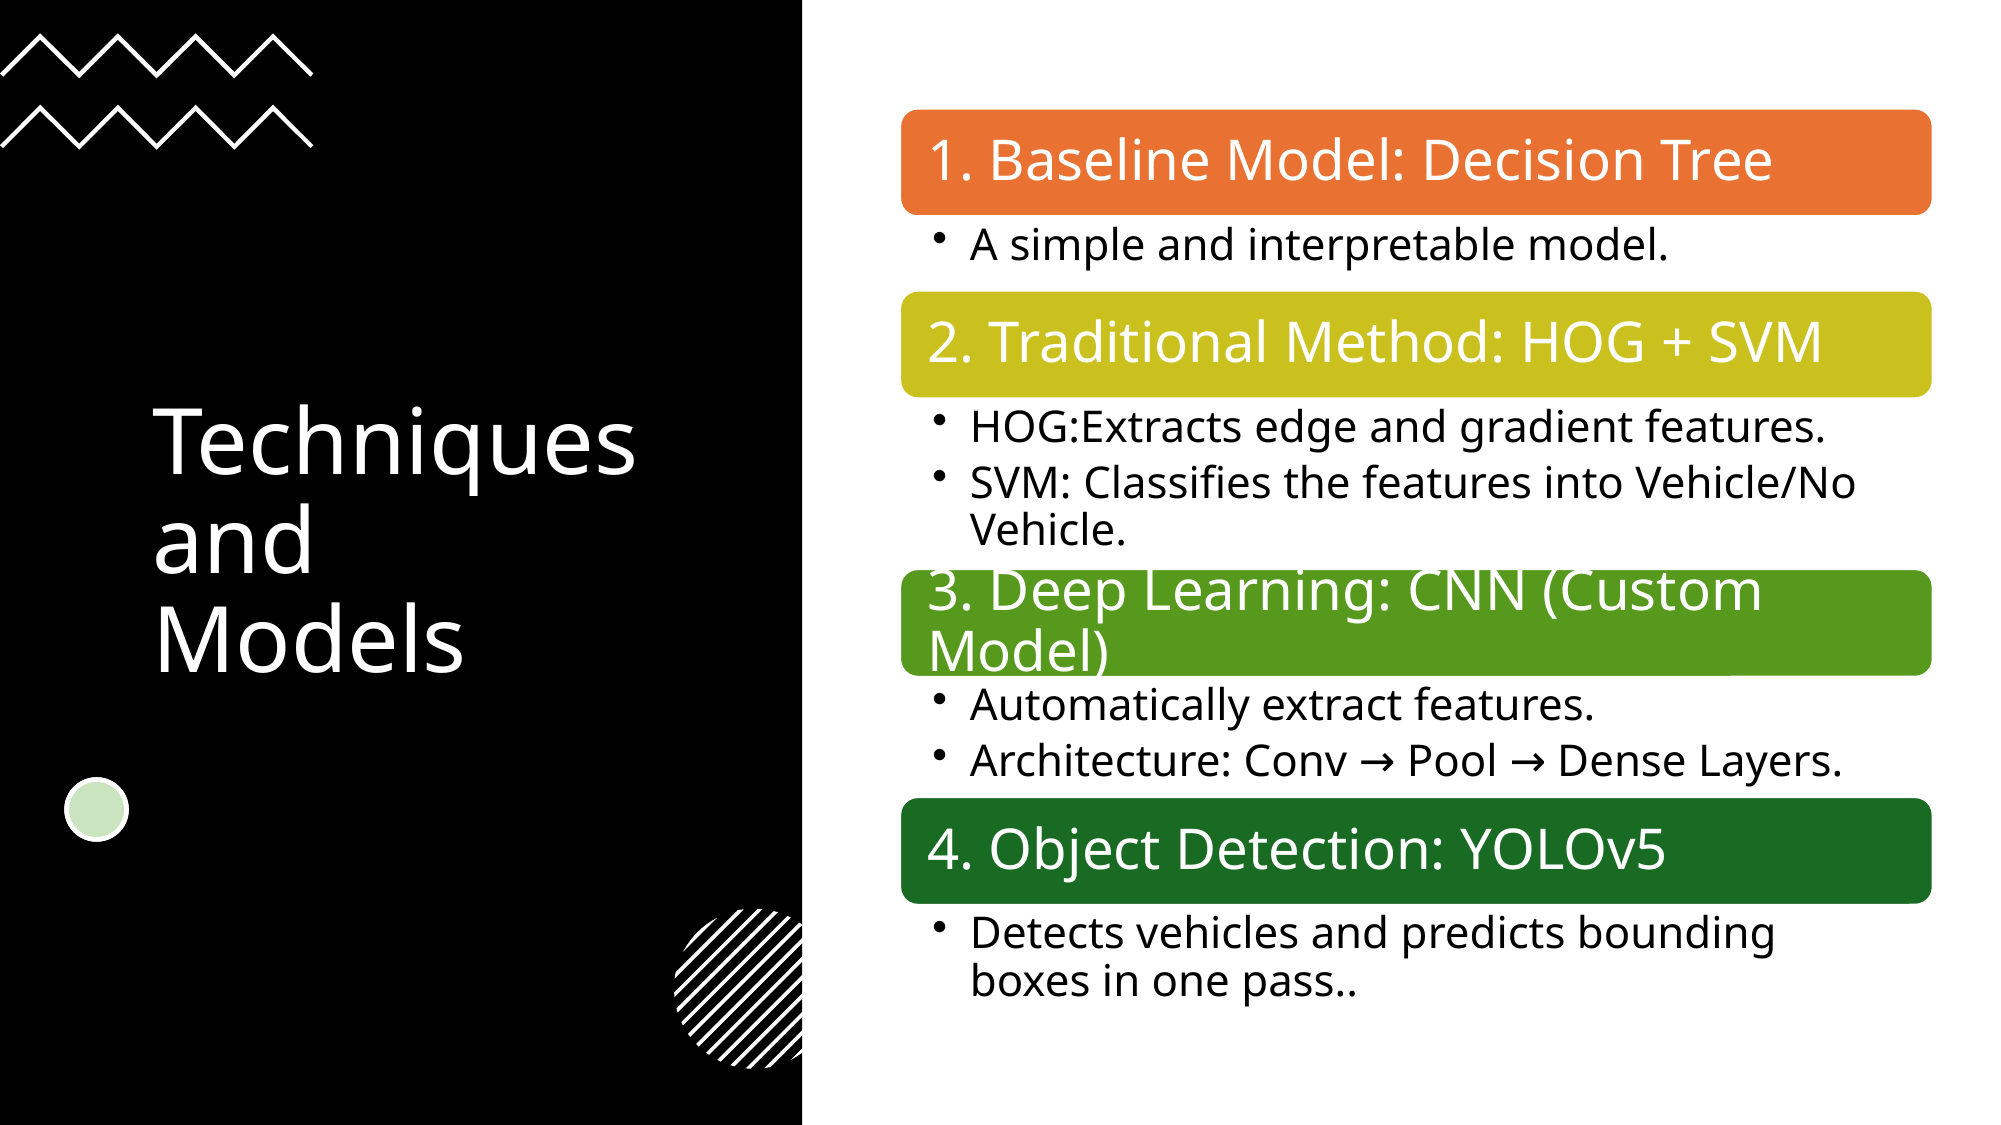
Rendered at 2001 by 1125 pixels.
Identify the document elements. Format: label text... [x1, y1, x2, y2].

title Techniques and Models [137, 196, 663, 892]
text_box [0, 0, 804, 1125]
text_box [673, 908, 835, 1070]
text_box [65, 777, 129, 841]
text_box [804, 0, 2000, 1125]
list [899, 77, 1934, 1044]
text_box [0, 32, 314, 151]
